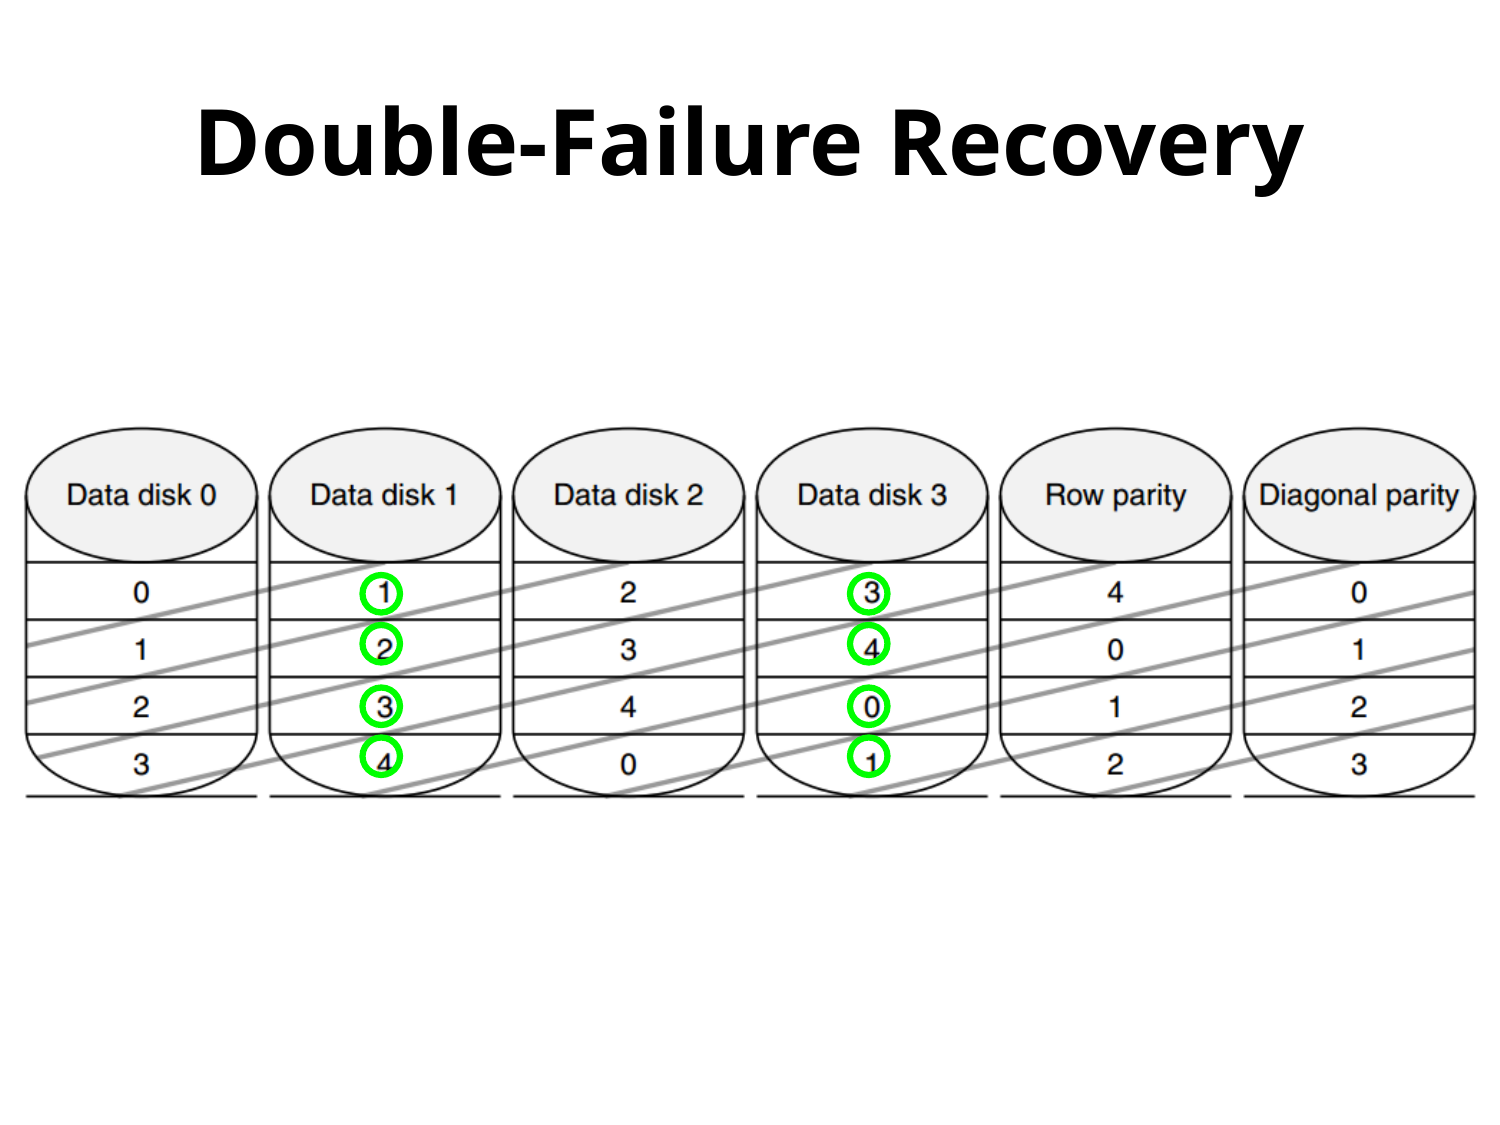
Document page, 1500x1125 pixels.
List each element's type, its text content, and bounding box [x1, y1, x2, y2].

picture [0, 412, 1500, 813]
title Double-Failure Recovery [75, 45, 1425, 233]
